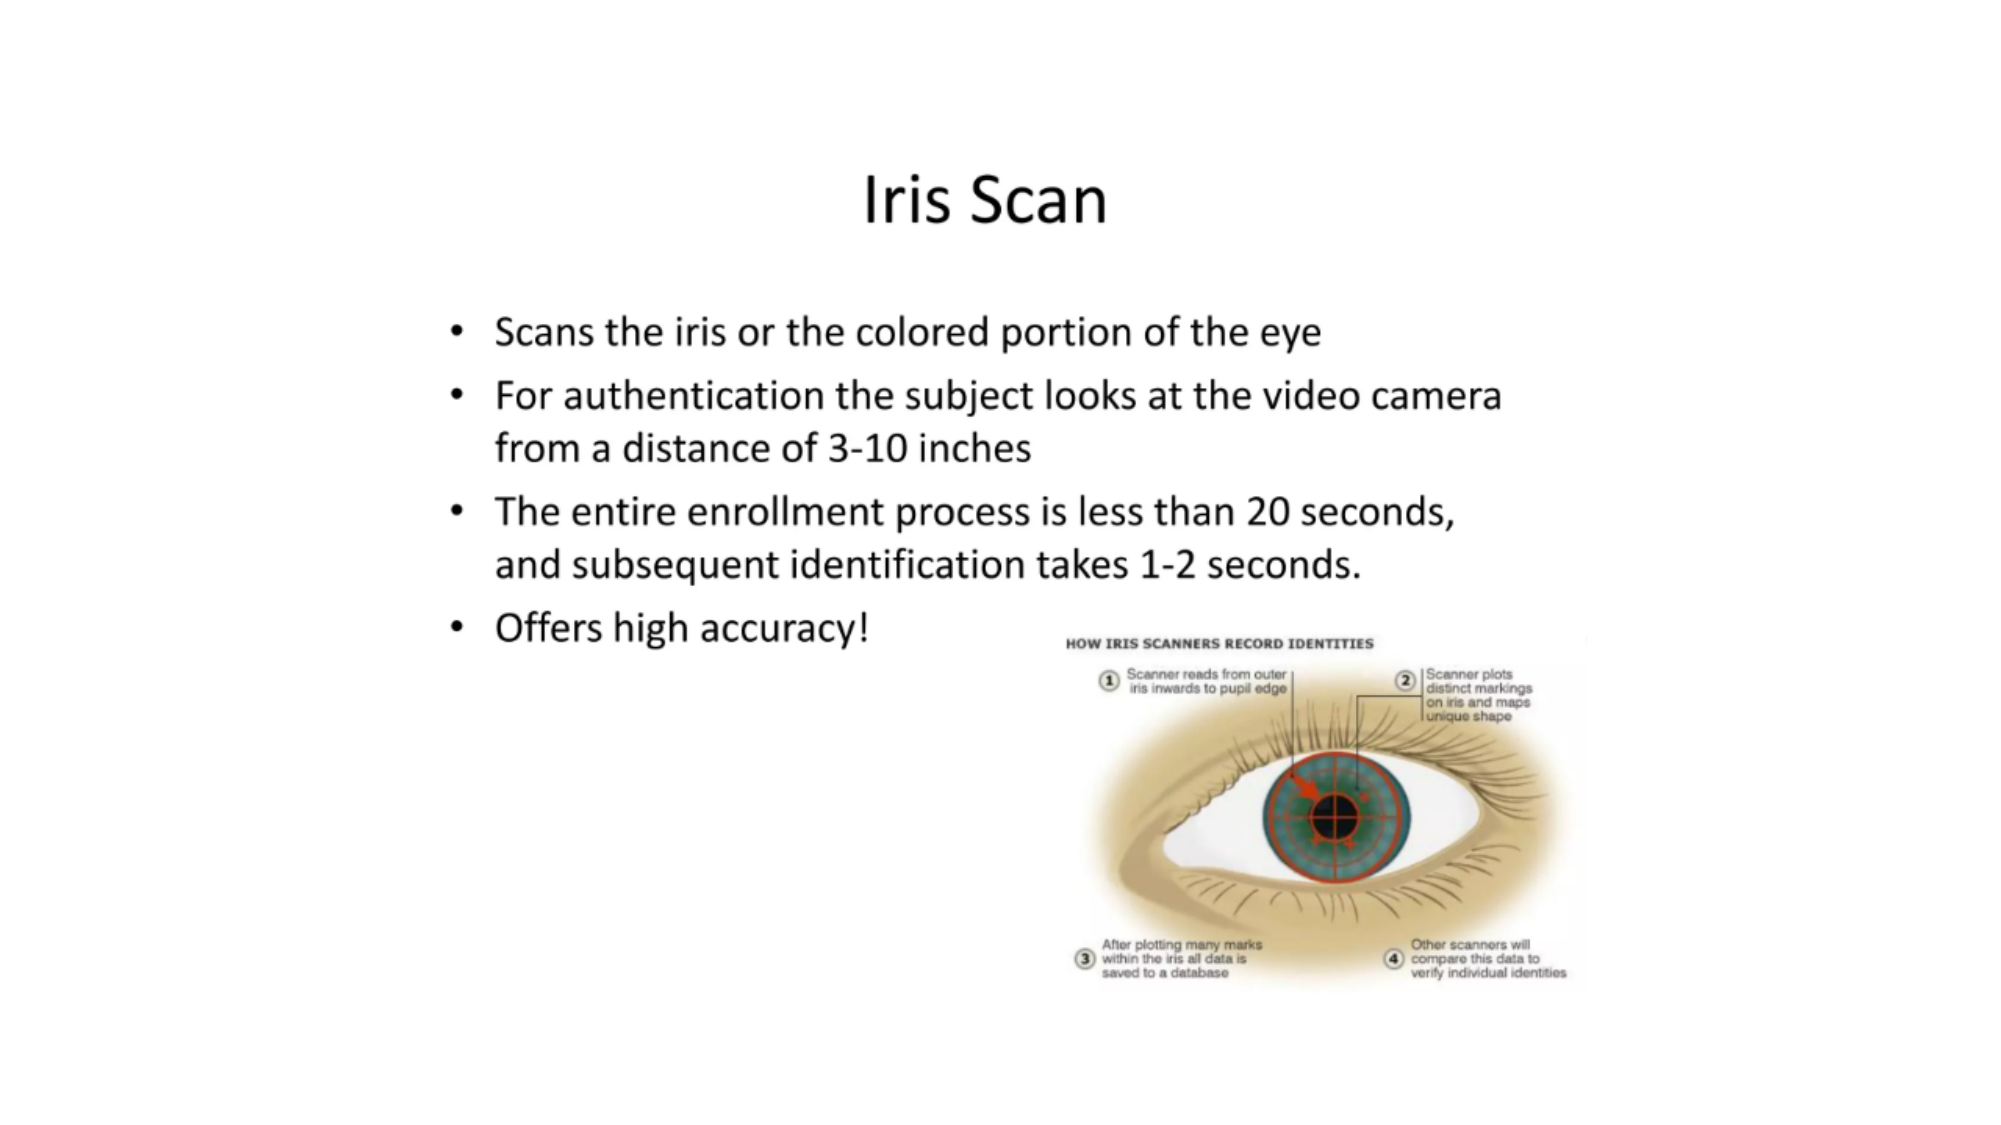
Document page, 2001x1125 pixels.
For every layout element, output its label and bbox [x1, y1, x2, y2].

picture [412, 132, 1588, 993]
